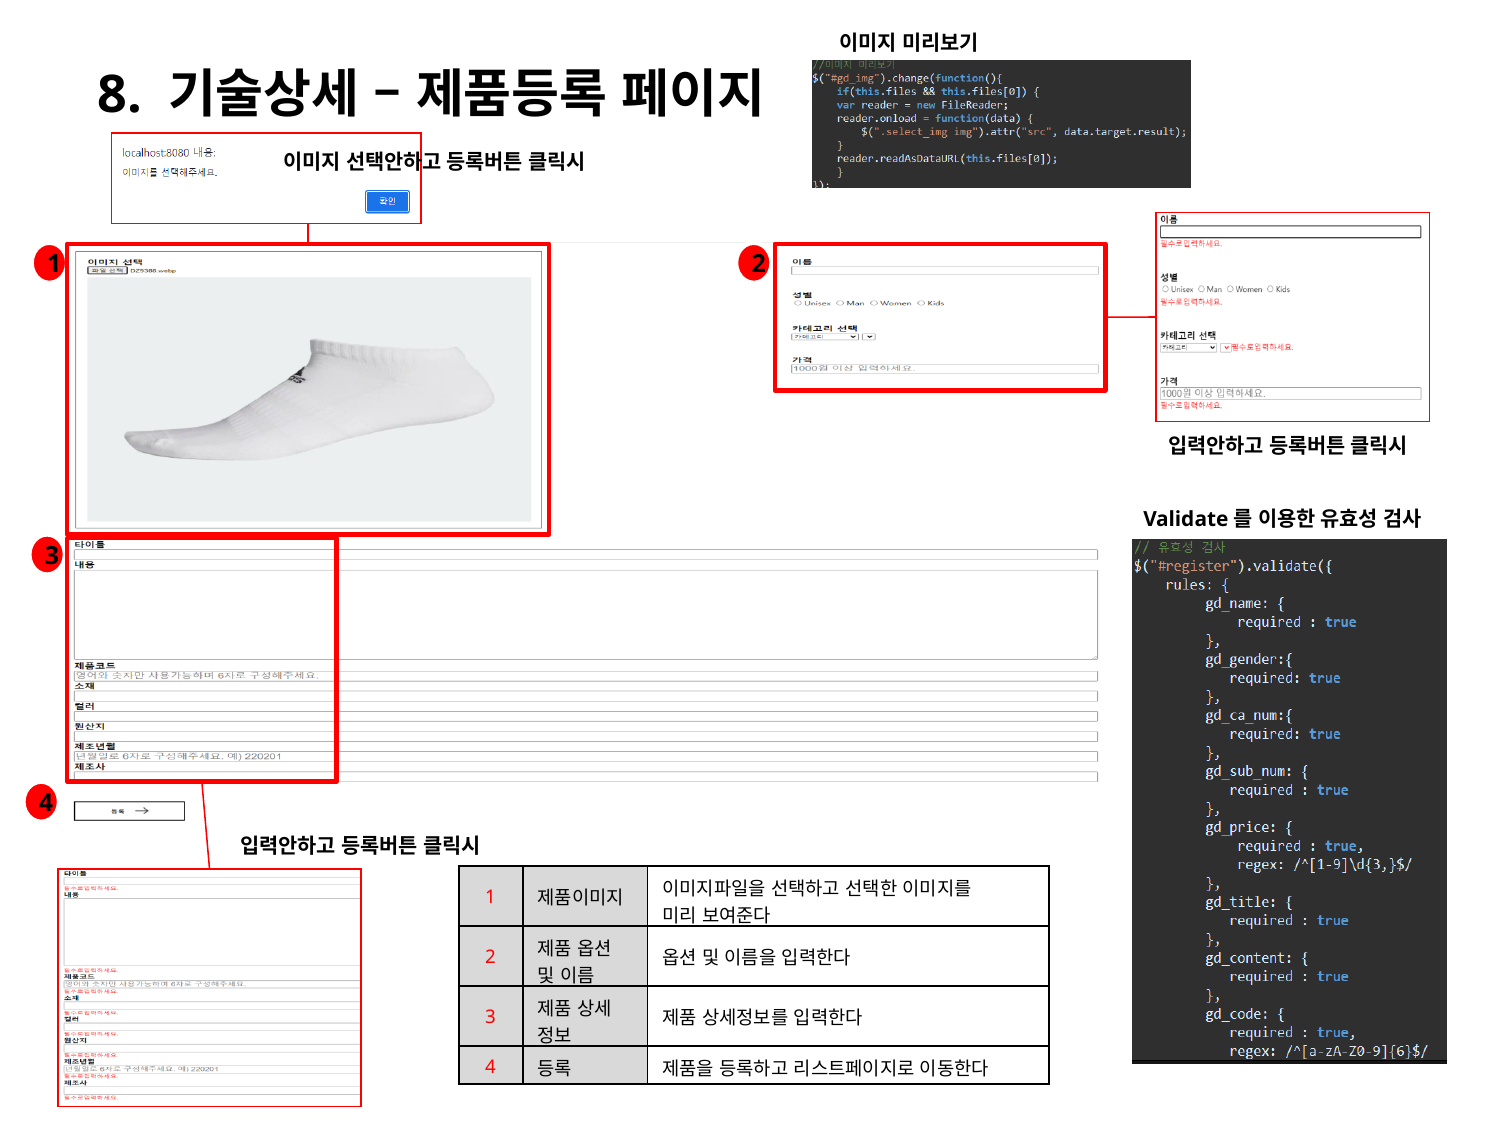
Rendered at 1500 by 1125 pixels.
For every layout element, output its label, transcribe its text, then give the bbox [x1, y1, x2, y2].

text_box Validate를 이용한 유효성 검사 [1128, 497, 1437, 538]
table_cell 2 [460, 927, 522, 985]
table_cell 제품 상세 정보 [524, 987, 647, 1045]
picture [58, 869, 361, 1107]
table_header 이미지파일을 선택하고 선택한 이미지를 미리 보여준다 [648, 867, 1048, 925]
table_header 제품이미지 [524, 867, 647, 925]
text_box 4 [21, 779, 61, 824]
text_box 입력안하고 등록버튼 클릭시 [1153, 426, 1423, 465]
text_box 이미지 선택안하고 등록버튼 클릭시 [424, 140, 601, 181]
table_cell 제품을 등록하고 리스트페이지로 이동한다 [648, 1047, 1048, 1083]
table_cell 제품 상세정보를 입력한다 [648, 987, 1048, 1045]
text_box 3 [27, 532, 61, 577]
table_cell 3 [460, 987, 522, 1045]
table_cell 제품 옵션 및 이름 [524, 927, 647, 985]
table_cell 등록 [524, 1047, 647, 1083]
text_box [201, 781, 210, 870]
picture [1156, 212, 1429, 422]
picture [66, 242, 1107, 822]
picture [111, 133, 421, 224]
table_header 1 [460, 867, 522, 925]
text_box 입력안하고 등록버튼 클릭시 [225, 830, 496, 866]
table_cell 옵션 및 이름을 입력한다 [648, 927, 1048, 985]
text_box 8. 기술상세 – 제품등록 페이지 [82, 52, 780, 131]
text_box 이미지 미리보기 [824, 22, 994, 58]
text_box 1 [29, 240, 62, 285]
picture [811, 59, 1191, 188]
picture [1132, 539, 1448, 1065]
table_cell 4 [460, 1047, 522, 1083]
